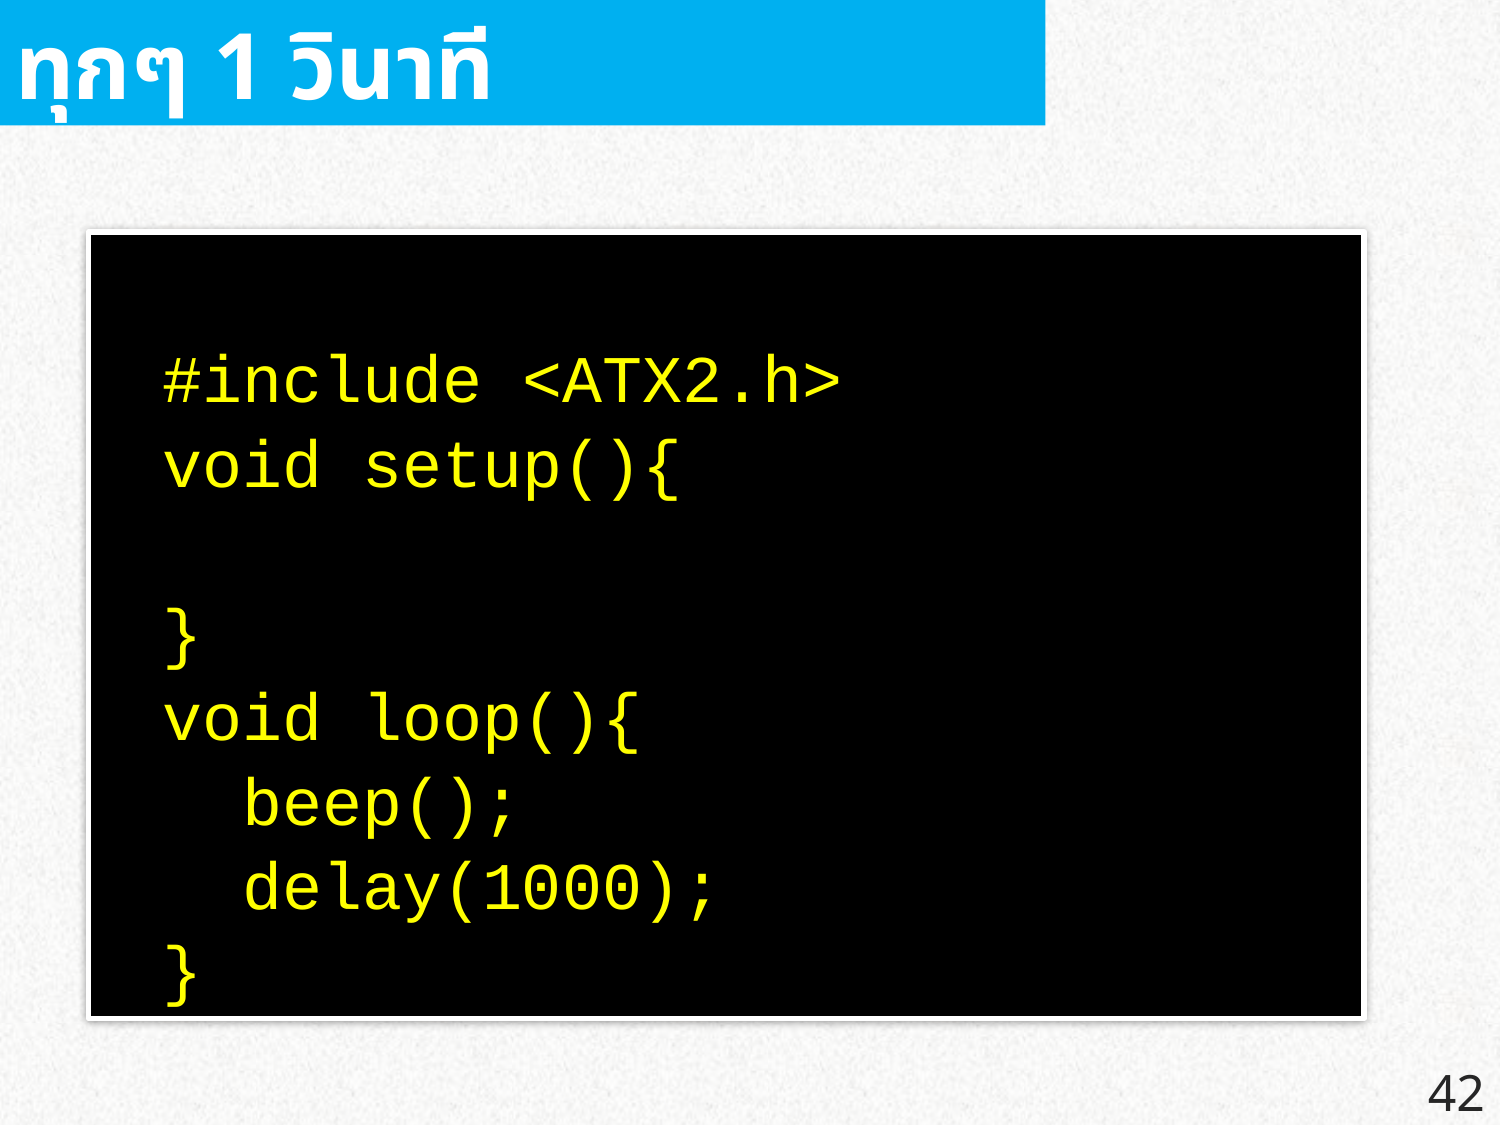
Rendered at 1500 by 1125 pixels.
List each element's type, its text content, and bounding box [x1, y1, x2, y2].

text_box ตัวอย่าง : สร้างเสียงติ๊ดทุกๆ 1 วินาที [0, 0, 1046, 126]
text_box [86, 229, 1367, 1021]
slide_number 42 [1453, 1065, 1500, 1125]
text_box #include <ATX2.h> void setup(){ } void loop(){ beep(); delay(1000); } [147, 337, 1453, 1125]
